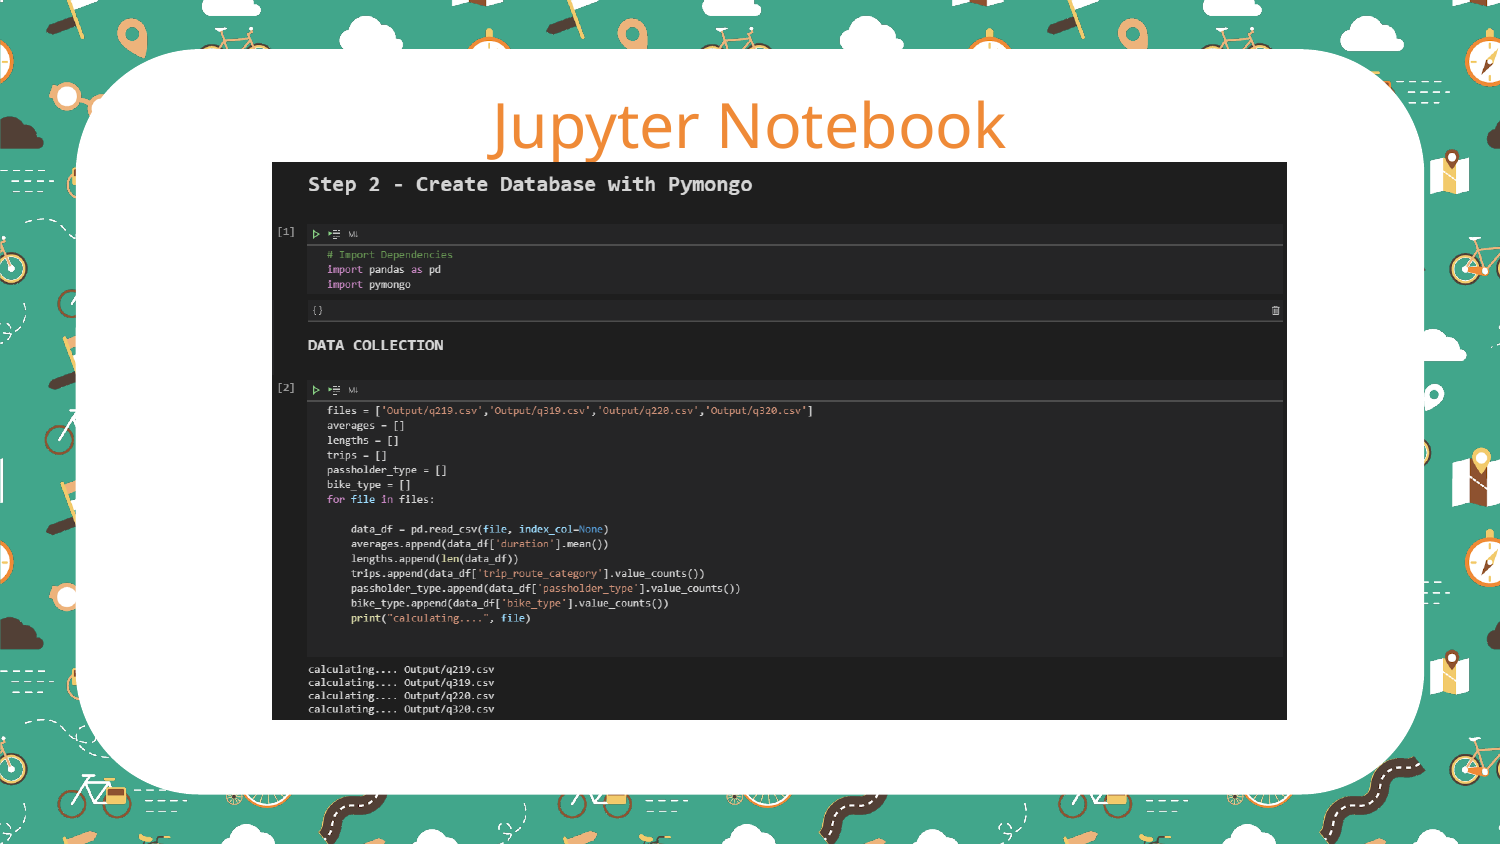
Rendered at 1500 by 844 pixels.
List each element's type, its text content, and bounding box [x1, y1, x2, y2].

picture [0, 0, 1500, 844]
title Jupyter Notebook [313, 70, 1187, 160]
